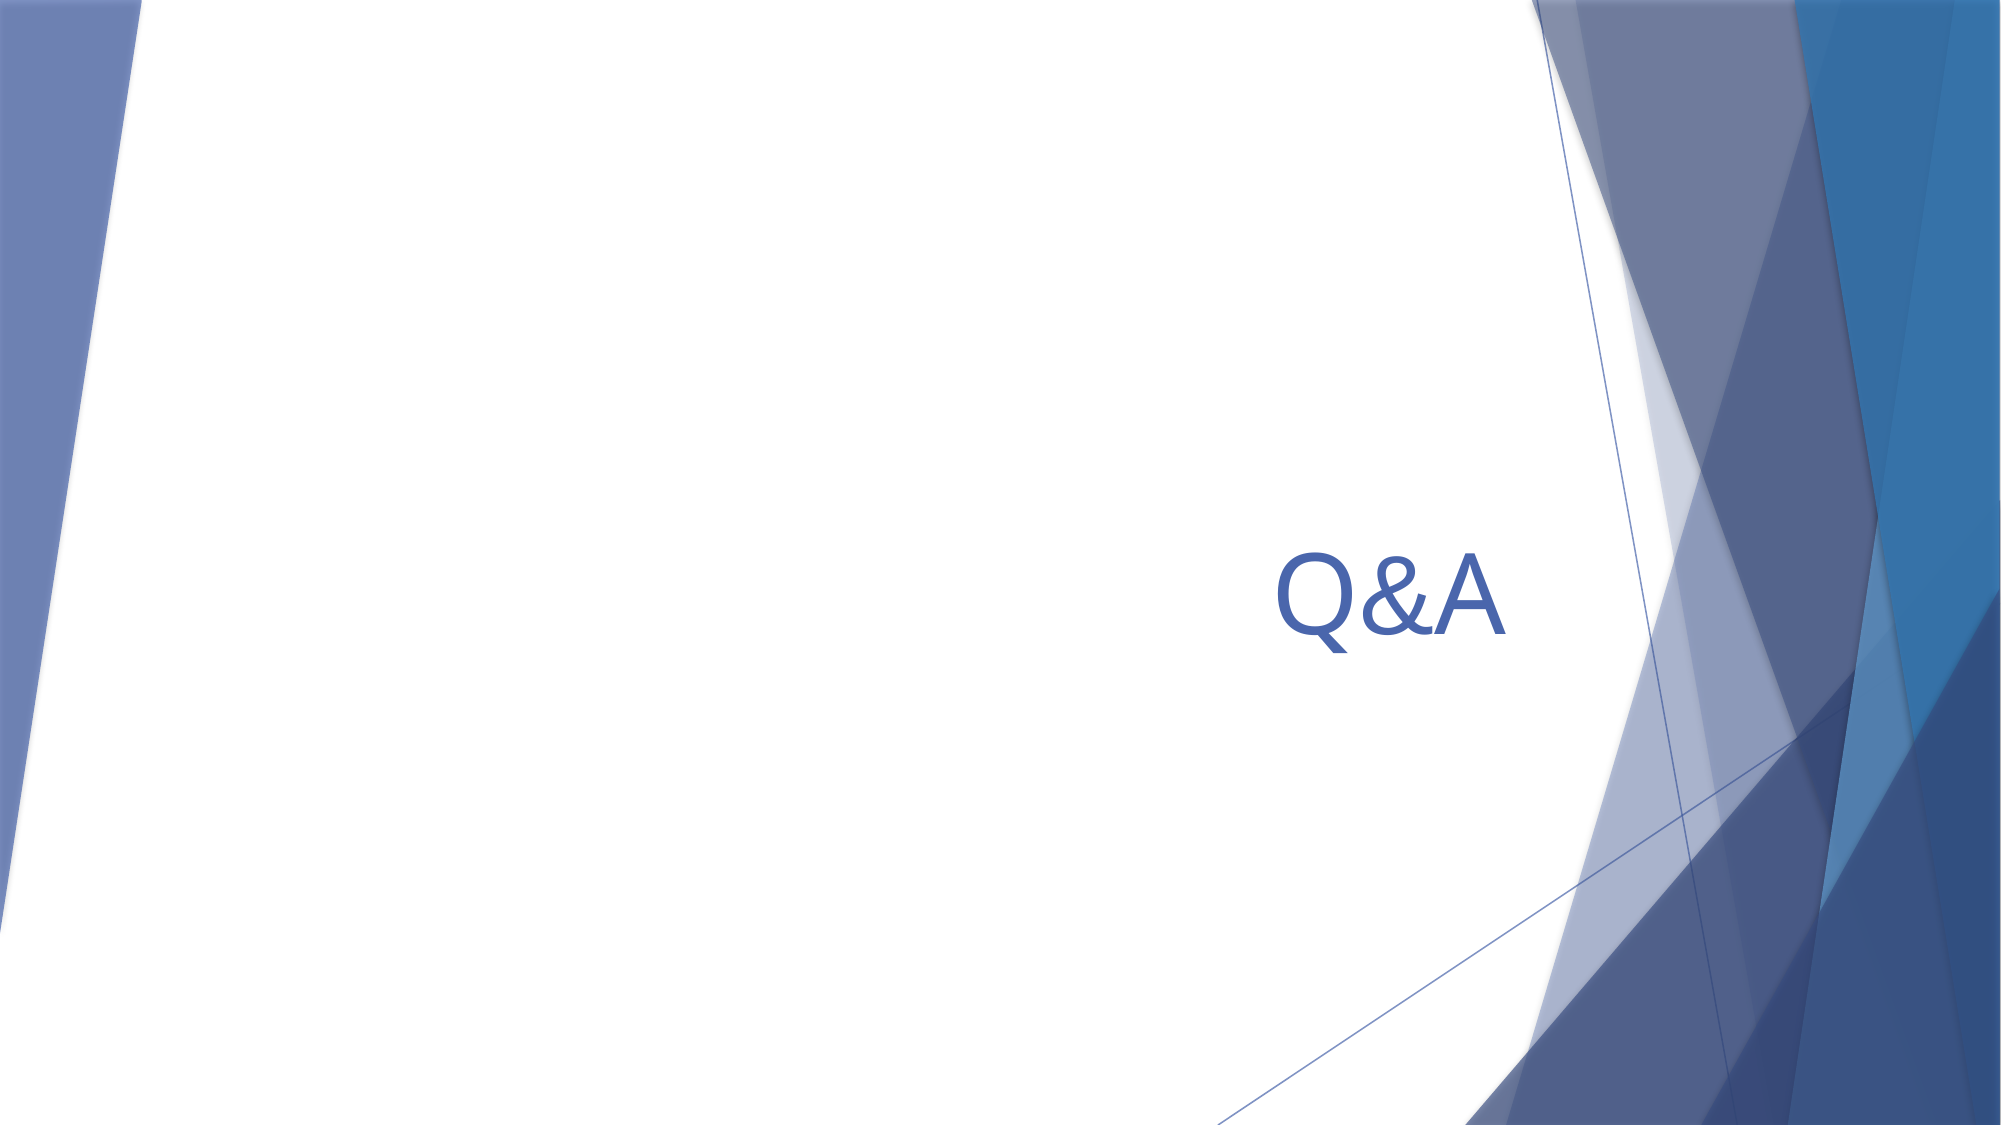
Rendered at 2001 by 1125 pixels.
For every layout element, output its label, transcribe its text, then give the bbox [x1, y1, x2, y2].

title Q&A [247, 394, 1522, 665]
